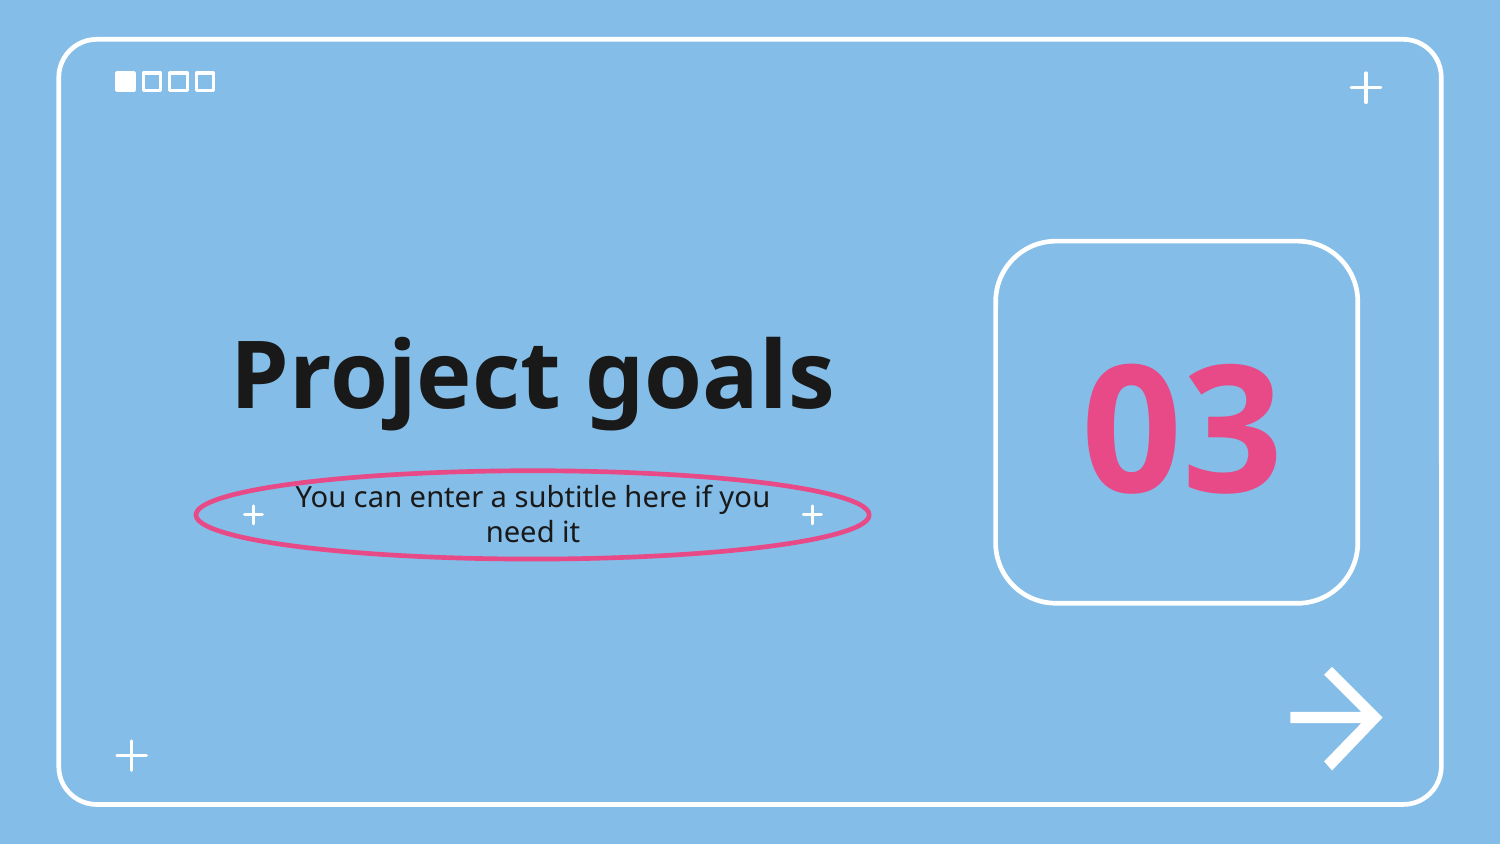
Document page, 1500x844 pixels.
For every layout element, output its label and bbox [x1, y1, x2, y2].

text_box [244, 505, 822, 524]
text_box [116, 72, 1382, 771]
